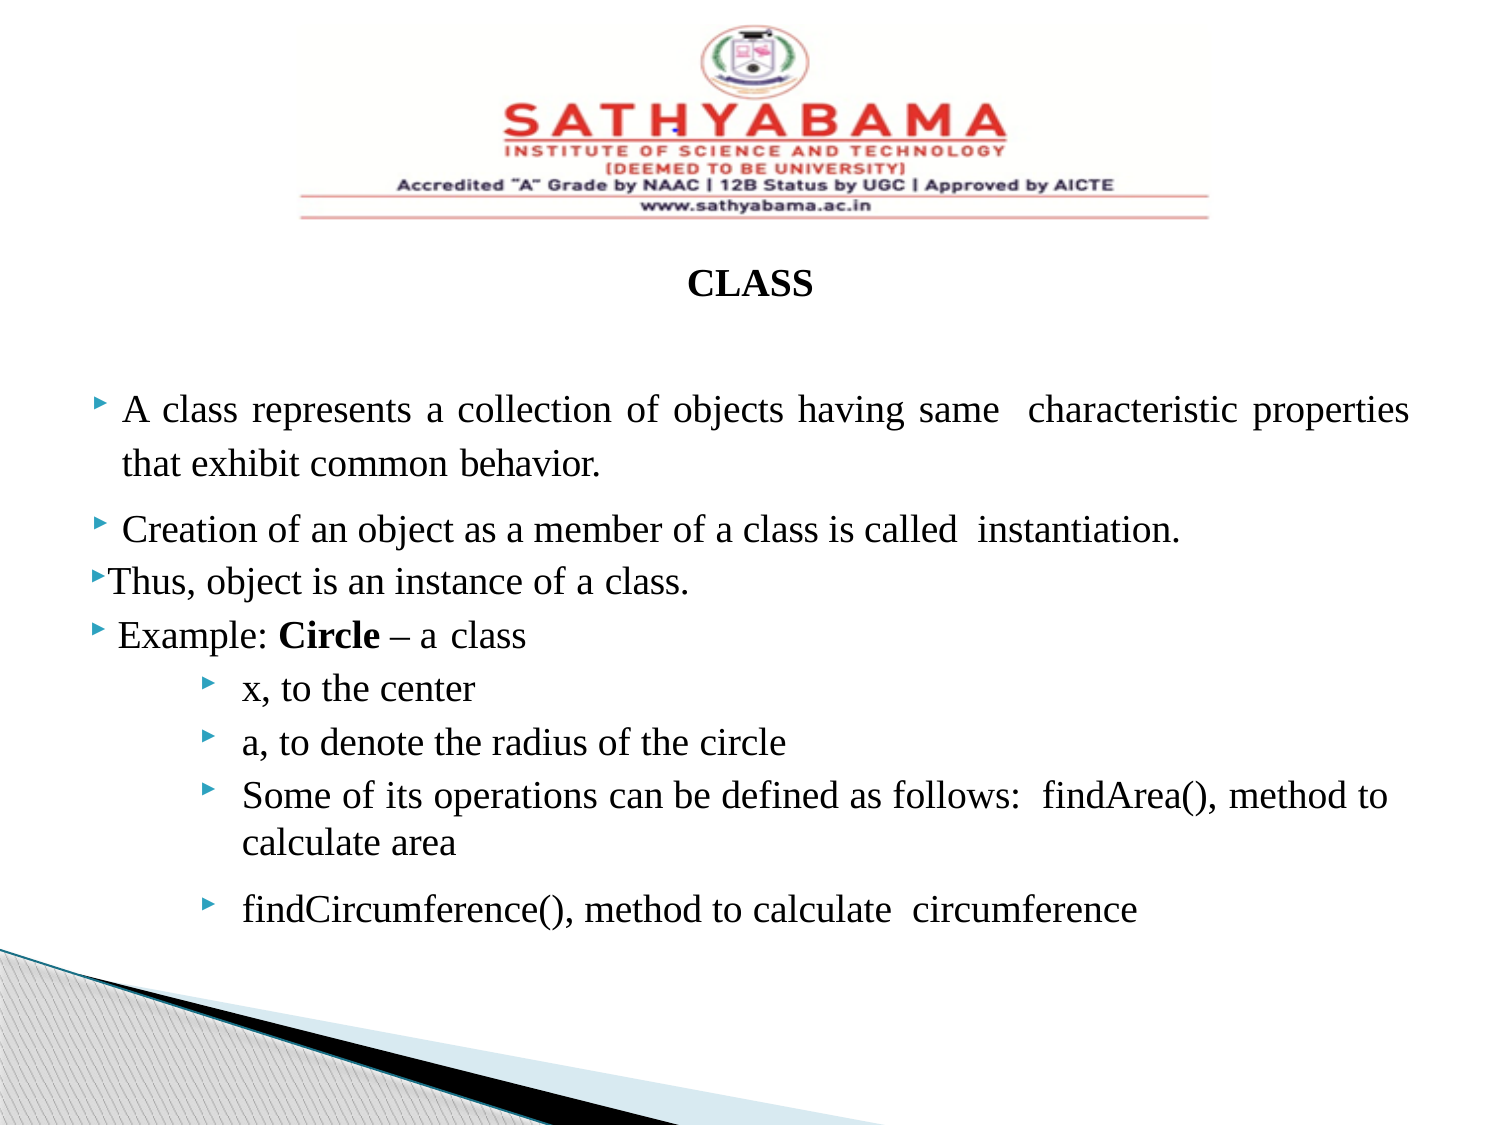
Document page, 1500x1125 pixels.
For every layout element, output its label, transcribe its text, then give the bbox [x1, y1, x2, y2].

list CLASS A class represents a collection of objects having same characteristic properties that exhibit common behavior. Creation of an object as a member of a class is called instantiation. Thus, object is an instance of a class. Example: Circle – a class x, to the center a, to denote the radius of the circle Some of its operations can be defined as follows: findArea(), method to calculate area findCircumference(), method to calculate circumference [75, 243, 1425, 986]
picture [262, 24, 1263, 238]
